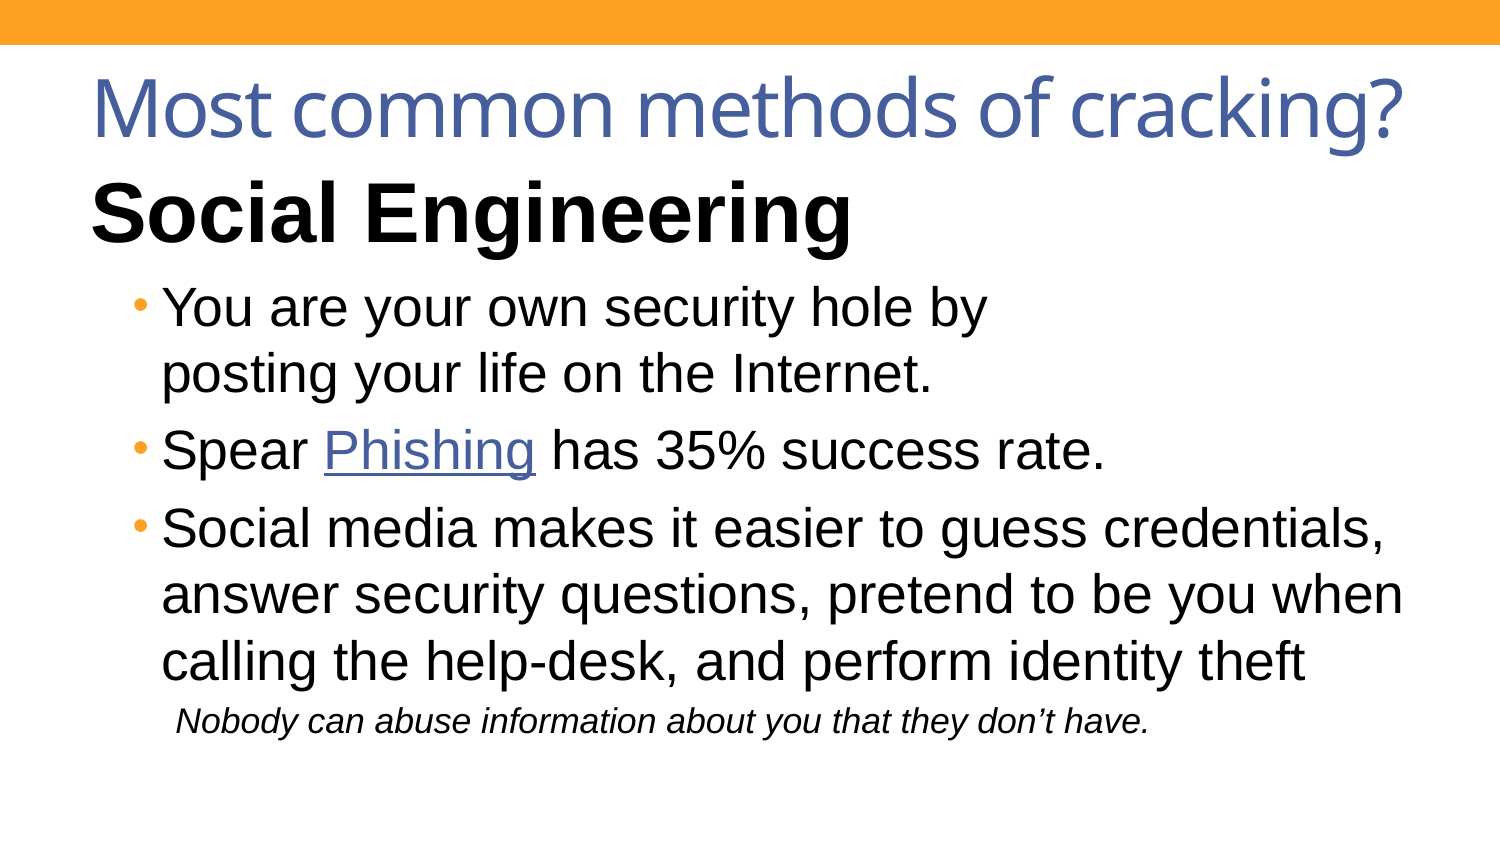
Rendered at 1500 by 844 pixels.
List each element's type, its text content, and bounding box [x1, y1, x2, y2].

list Social Engineering You are your own security hole by posting your life on the Internet. Spear Phishing has 35% success rate. Social media makes it easier to guess credentials, answer security questions, pretend to be you when calling the help-desk, and perform identity theft Nobody can abuse information about you that they don’t have. [75, 150, 1425, 800]
title Most common methods of cracking? [75, 43, 1425, 150]
